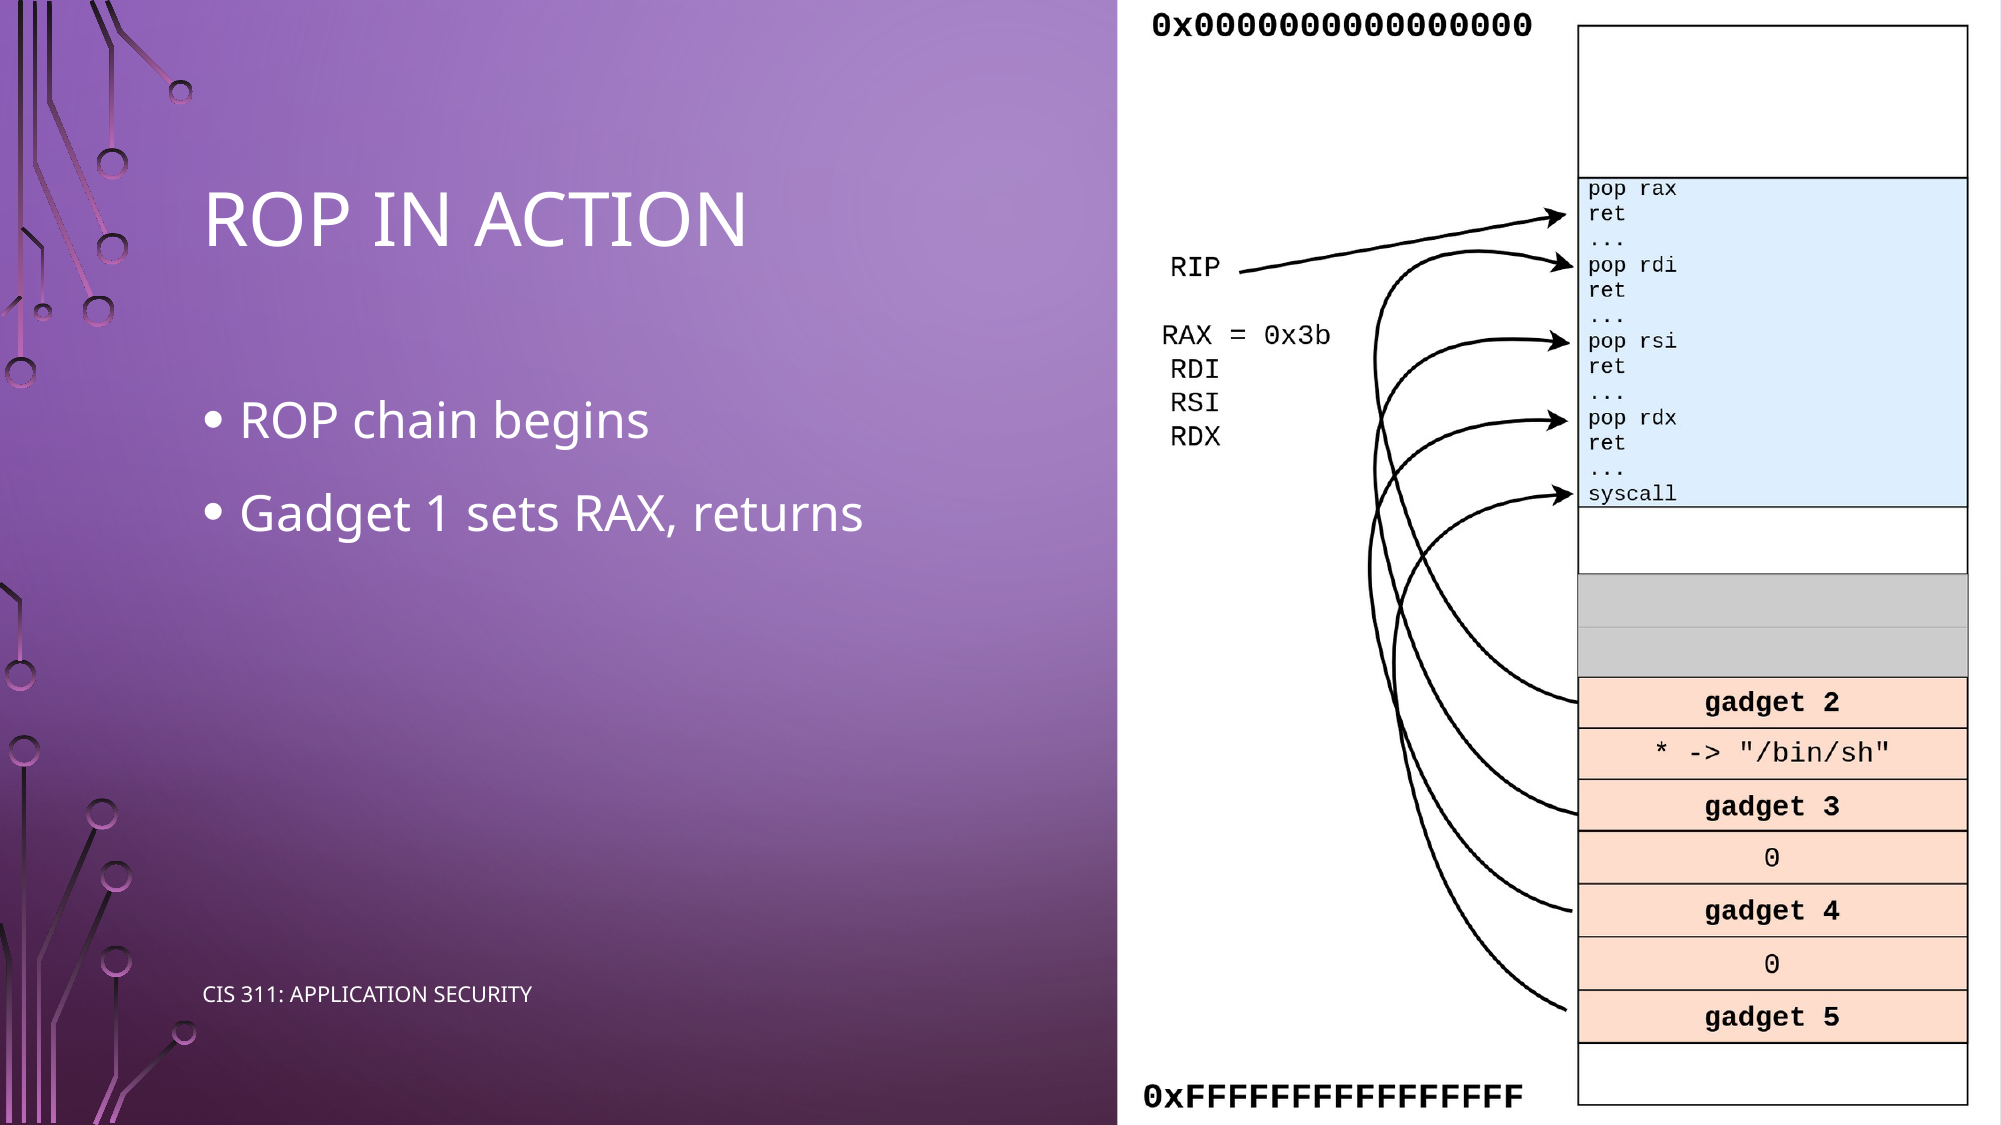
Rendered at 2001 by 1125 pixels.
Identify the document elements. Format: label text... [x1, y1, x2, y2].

list ROP chain begins Gadget 1 sets RAX, returns [187, 369, 1116, 950]
footer CIS 311: Application Security [187, 965, 1116, 1025]
title ROP in action [187, 101, 1116, 344]
picture [1116, 0, 2000, 1125]
